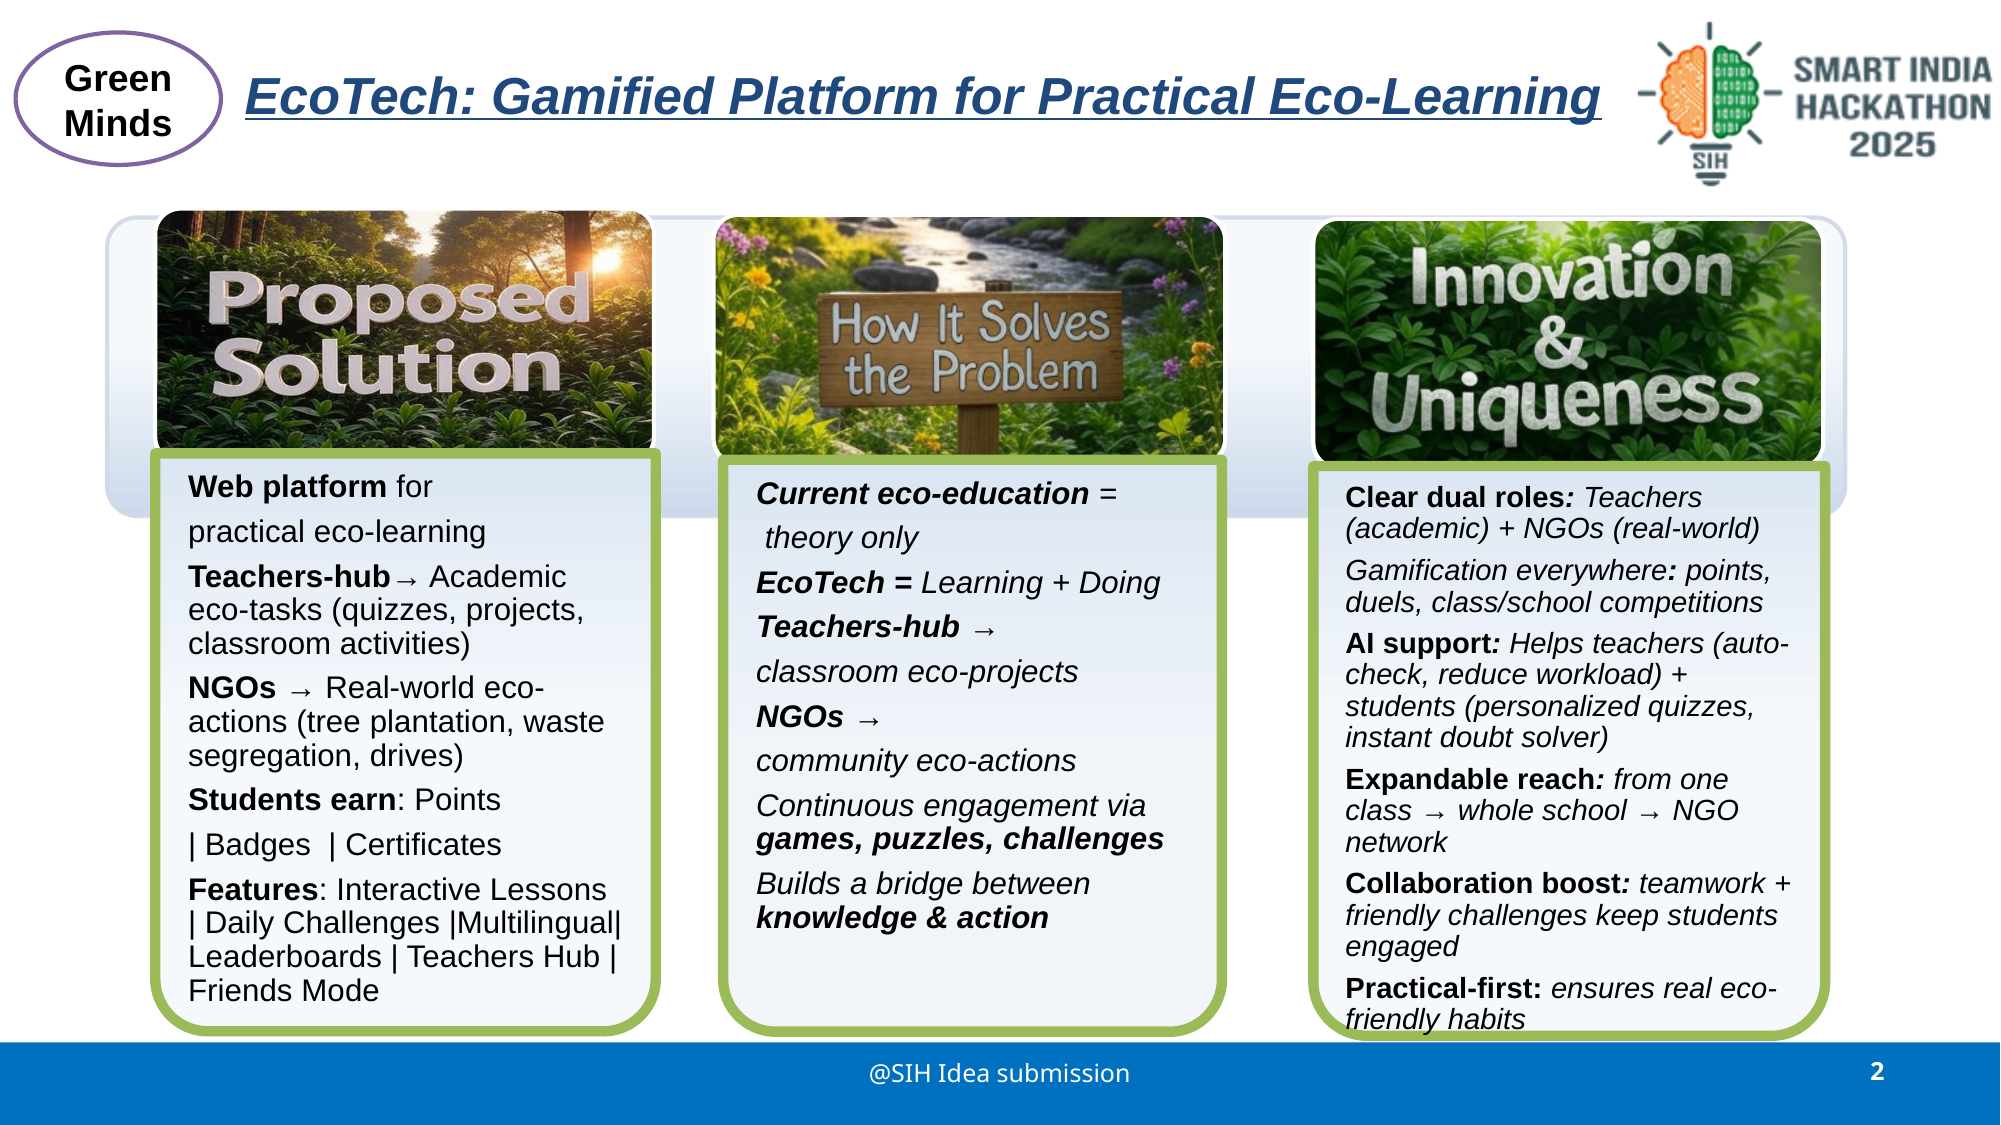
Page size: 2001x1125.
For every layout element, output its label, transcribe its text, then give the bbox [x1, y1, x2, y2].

picture [1633, 11, 1997, 197]
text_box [106, 184, 1846, 1036]
text_box GreenMinds [13, 30, 224, 168]
title EcoTech: Gamified Platform for Practical Eco-Learning [0, 0, 1848, 188]
footer @SIH Idea submission [683, 1047, 1317, 1103]
slide_number 2 [1433, 1042, 1900, 1103]
text_box [0, 1042, 2000, 1125]
